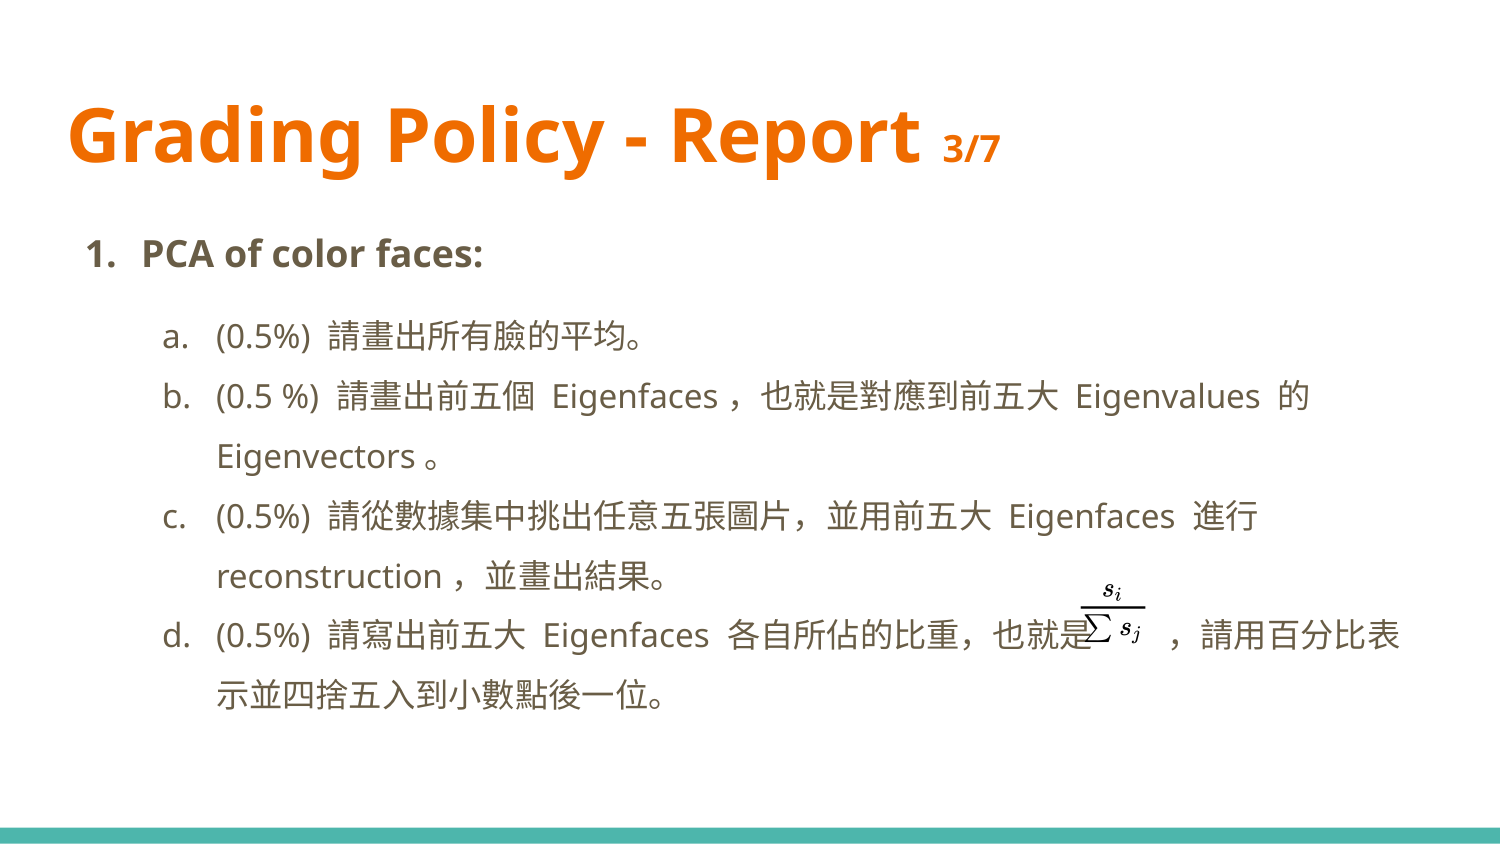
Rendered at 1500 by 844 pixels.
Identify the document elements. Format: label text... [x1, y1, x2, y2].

title Grading Policy - Report 3/7 [51, 72, 1449, 189]
picture [1075, 579, 1150, 647]
list PCA of color faces: (0.5%) 請畫出所有臉的平均。 (0.5 %) 請畫出前五個 Eigenfaces，也就是對應到前五大 Eigenvalues 的 Eigenvectors。 (0.5%) 請從數據集中挑出任意五張圖片，並用前五大 Eigenfaces 進行 reconstruction，並畫出結果。 (0.5%) 請寫出前五大 Eigenfaces 各自所佔的比重，也就是 ，請用百分比表示並四捨五入到小數點後一位。 [51, 207, 1449, 782]
